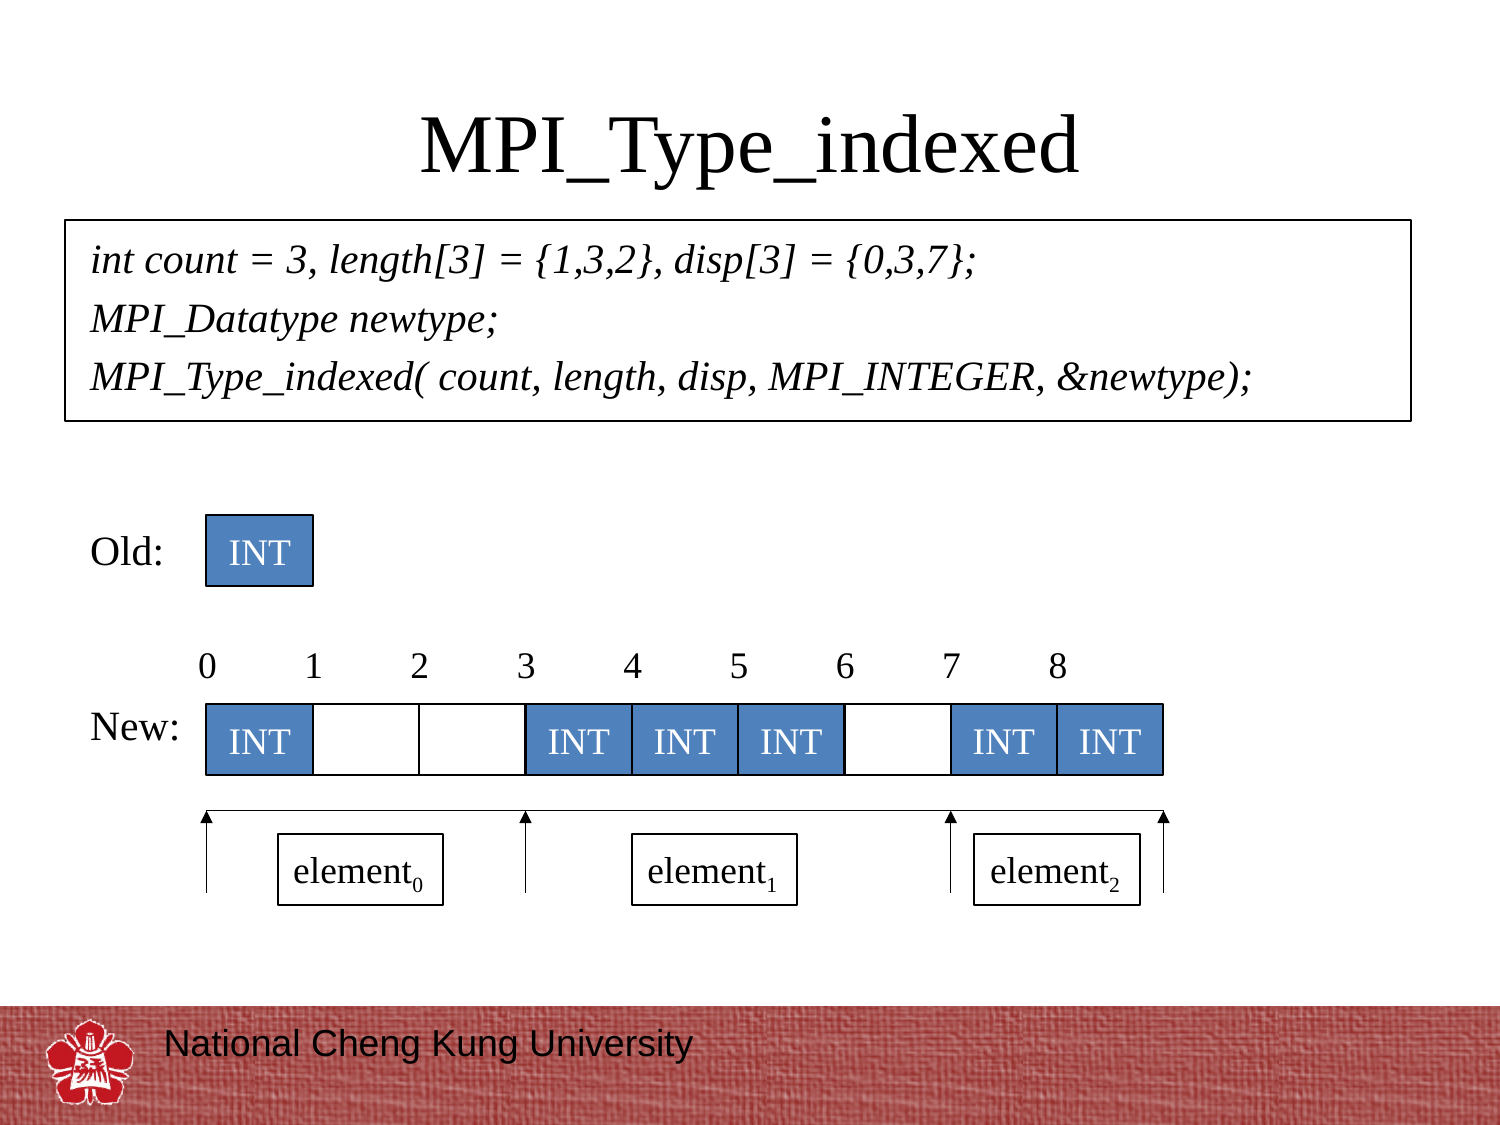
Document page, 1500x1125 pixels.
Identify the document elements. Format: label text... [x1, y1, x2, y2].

picture [29, 1006, 148, 1125]
text_box 1 [289, 633, 339, 693]
text_box INT [842, 702, 949, 777]
title MPI_Type_indexed [75, 45, 1425, 224]
text_box INT [949, 702, 1055, 777]
text_box INT [204, 702, 311, 777]
text_box [63, 218, 1414, 423]
text_box 6 [821, 633, 870, 693]
text_box 7 [927, 633, 976, 693]
list int count = 3, length[3] = {1,3,2}, disp[3] = {0,3,7}; MPI_Datatype newtype; MPI_Type_indexed( count, length, disp, MPI_INTEGER, &newtype); Old: New: [75, 224, 1425, 1059]
text_box 3 [502, 633, 551, 693]
text_box INT [523, 702, 630, 777]
text_box 0 [183, 633, 232, 693]
text_box INT [630, 702, 736, 777]
text_box INT [417, 702, 523, 777]
text_box INT [311, 702, 417, 777]
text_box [974, 833, 1140, 906]
text_box 4 [608, 633, 658, 693]
text_box 2 [395, 633, 445, 693]
text_box 8 [1033, 633, 1083, 693]
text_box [277, 833, 444, 906]
text_box 5 [714, 633, 764, 693]
text_box INT [1055, 702, 1166, 777]
text_box INT [204, 513, 315, 588]
text_box INT [736, 702, 842, 777]
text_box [631, 833, 798, 906]
